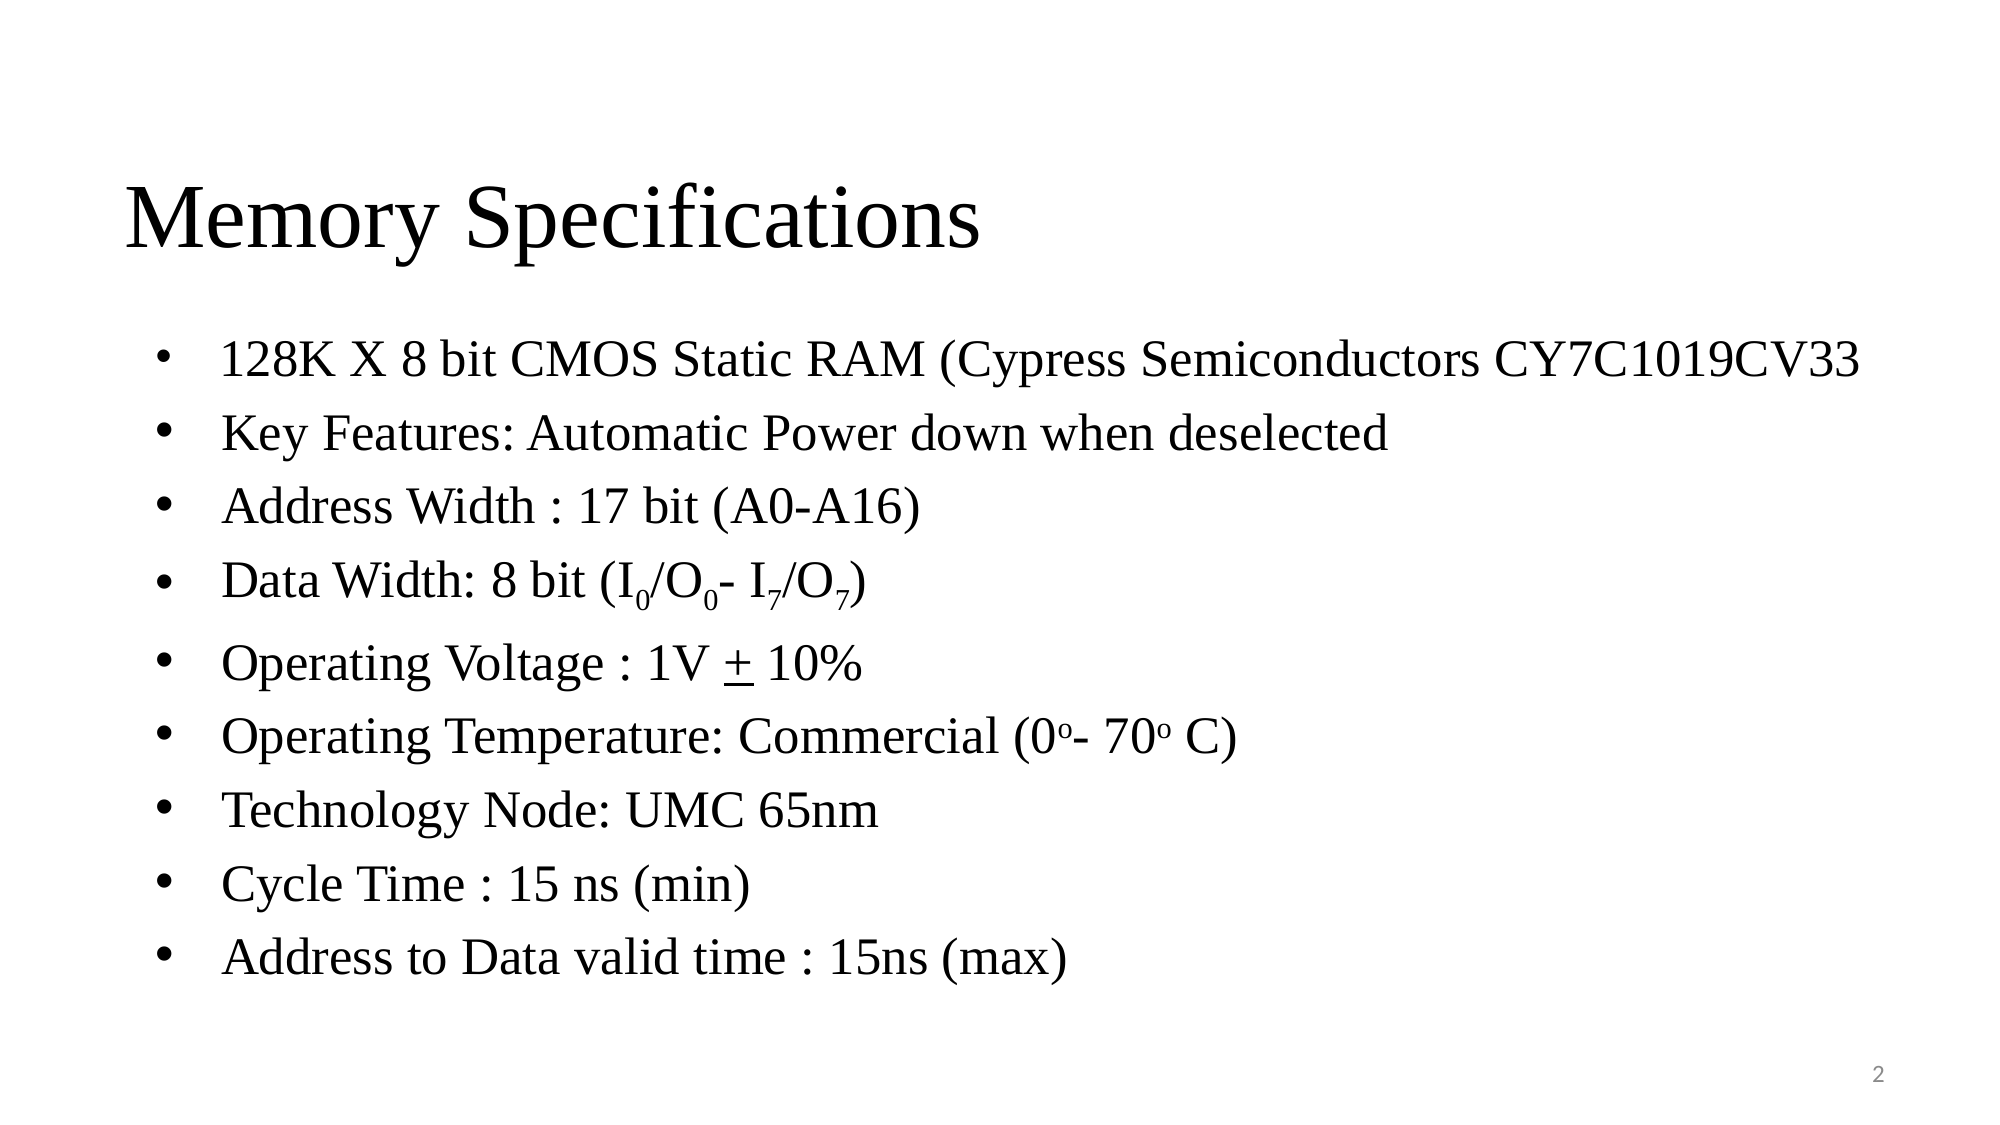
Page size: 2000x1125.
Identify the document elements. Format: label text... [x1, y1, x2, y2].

title Memory Specifications [109, 117, 1910, 305]
list 128K X 8 bit CMOS Static RAM (Cypress Semiconductors CY7C1019CV33 Key Features: Automatic Power down when deselected Address Width : 17 bit (A0-A16) Data Width: 8 bit (I0/O0- I7/O7) Operating Voltage : 1V + 10% Operating Temperature: Commercial (0o- 70o C) Technology Node: UMC 65nm Cycle Time : 15 ns (min) Address to Data valid time : 15ns (max) [140, 316, 1900, 1005]
slide_number 2 [1433, 1042, 1900, 1103]
